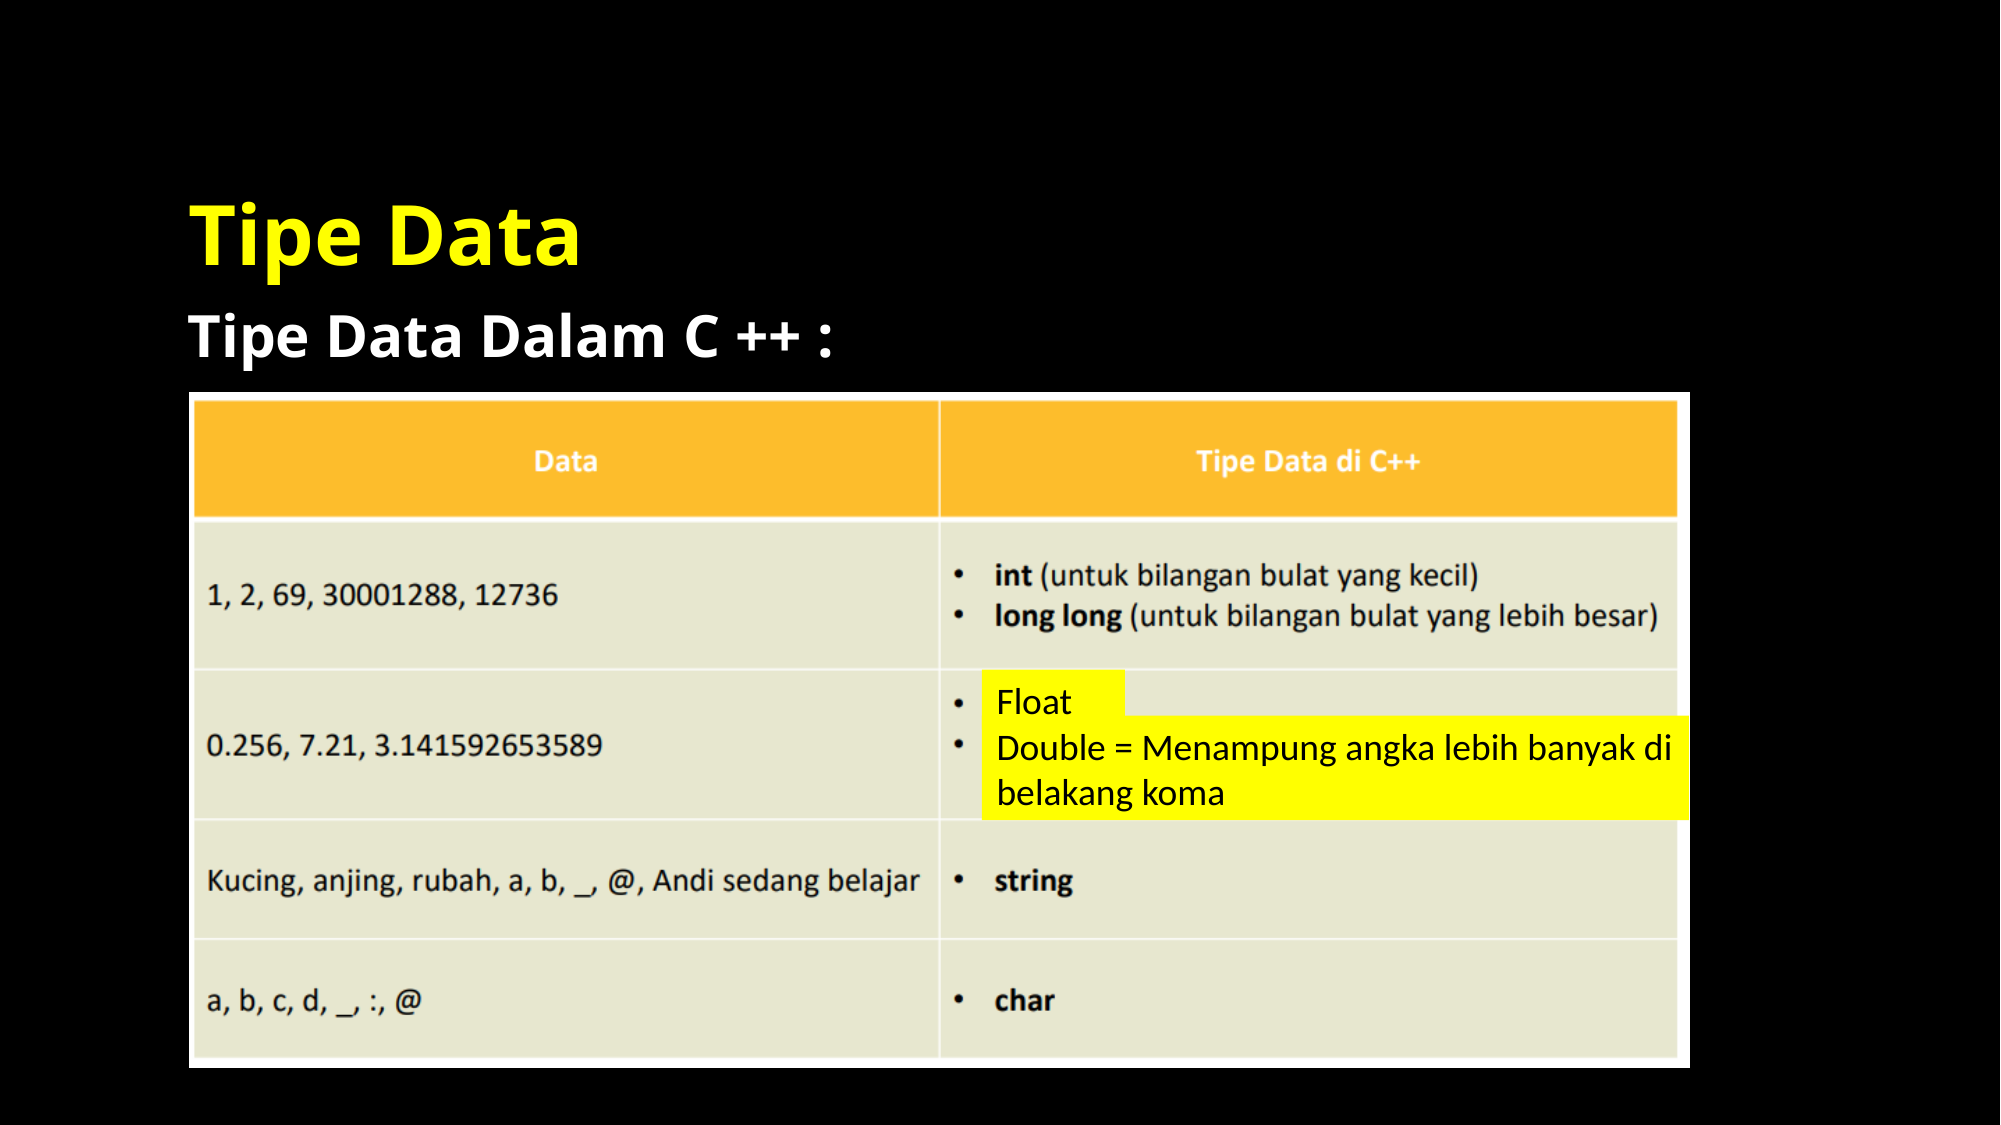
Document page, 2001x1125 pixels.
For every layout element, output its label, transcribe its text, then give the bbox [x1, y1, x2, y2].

title Tipe Data [173, 120, 1673, 291]
picture [189, 392, 1690, 1068]
text_box Tipe Data Dalam C ++ : [173, 291, 1842, 377]
